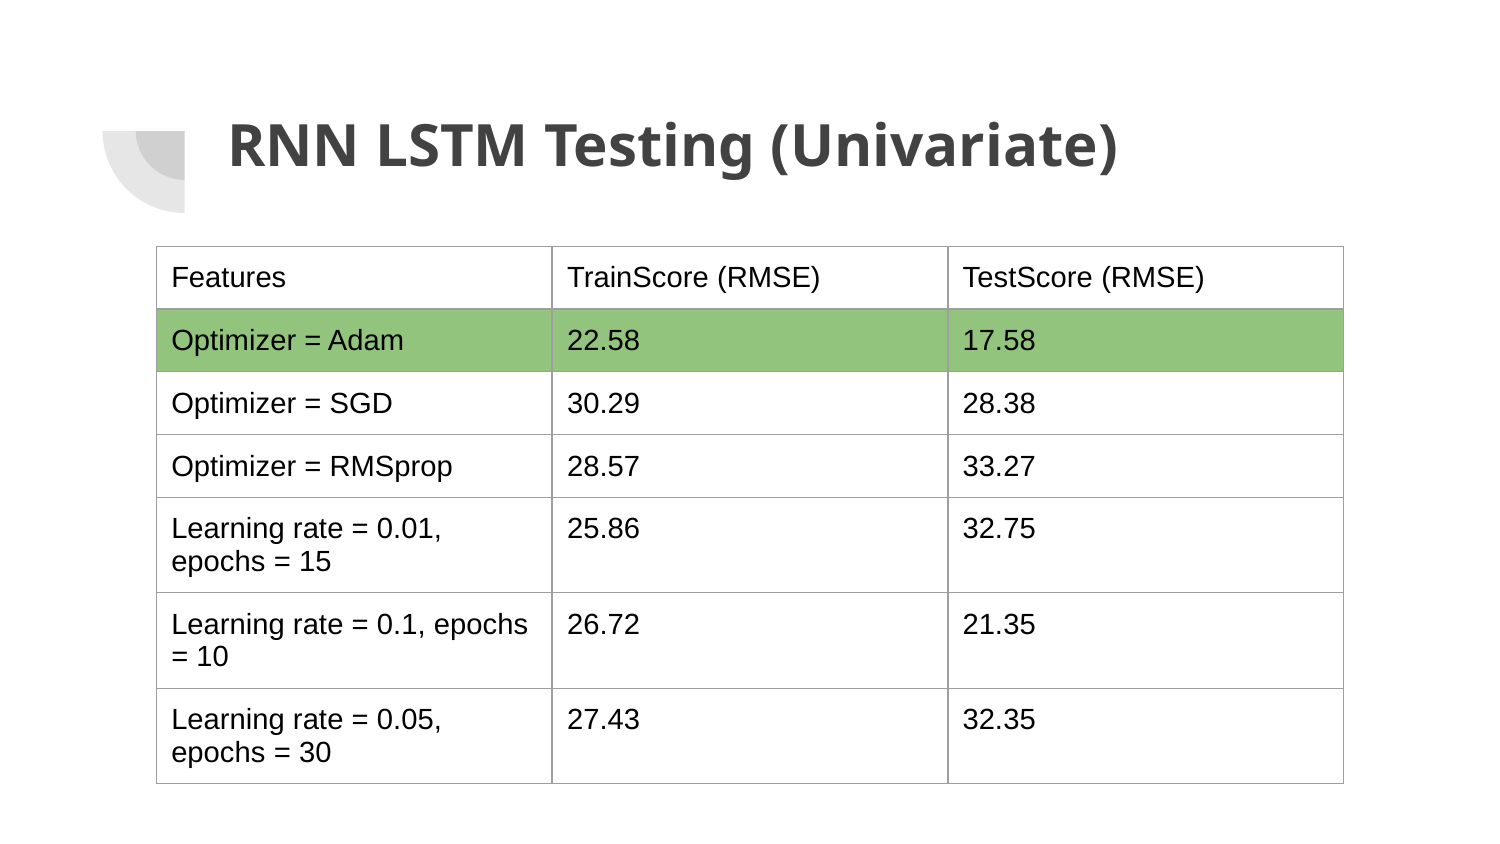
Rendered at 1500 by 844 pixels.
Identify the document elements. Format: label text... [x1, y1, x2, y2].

table_cell 25.86 [553, 498, 947, 592]
table_cell Learning rate = 0.05, epochs = 30 [157, 689, 551, 783]
table_header TestScore (RMSE) [949, 247, 1343, 308]
table_cell 30.29 [553, 372, 947, 434]
table_cell 33.27 [949, 435, 1343, 497]
table_cell 22.58 [553, 310, 947, 371]
table_cell Learning rate = 0.01, epochs = 15 [157, 498, 551, 592]
table_cell Optimizer = SGD [157, 372, 551, 434]
table_cell 32.75 [949, 498, 1343, 592]
table_cell 21.35 [949, 593, 1343, 688]
table_header Features [157, 247, 551, 308]
table_cell 27.43 [553, 689, 947, 783]
table_cell Optimizer = RMSprop [157, 435, 551, 497]
table_cell 32.35 [949, 689, 1343, 783]
title RNN LSTM Testing (Univariate) [212, 92, 1366, 257]
table_cell 28.57 [553, 435, 947, 497]
table_cell 28.38 [949, 372, 1343, 434]
table_header TrainScore (RMSE) [553, 247, 947, 308]
table_cell Optimizer = Adam [157, 310, 551, 371]
table_cell Learning rate = 0.1, epochs = 10 [157, 593, 551, 688]
table_cell 17.58 [949, 310, 1343, 371]
table_cell 26.72 [553, 593, 947, 688]
